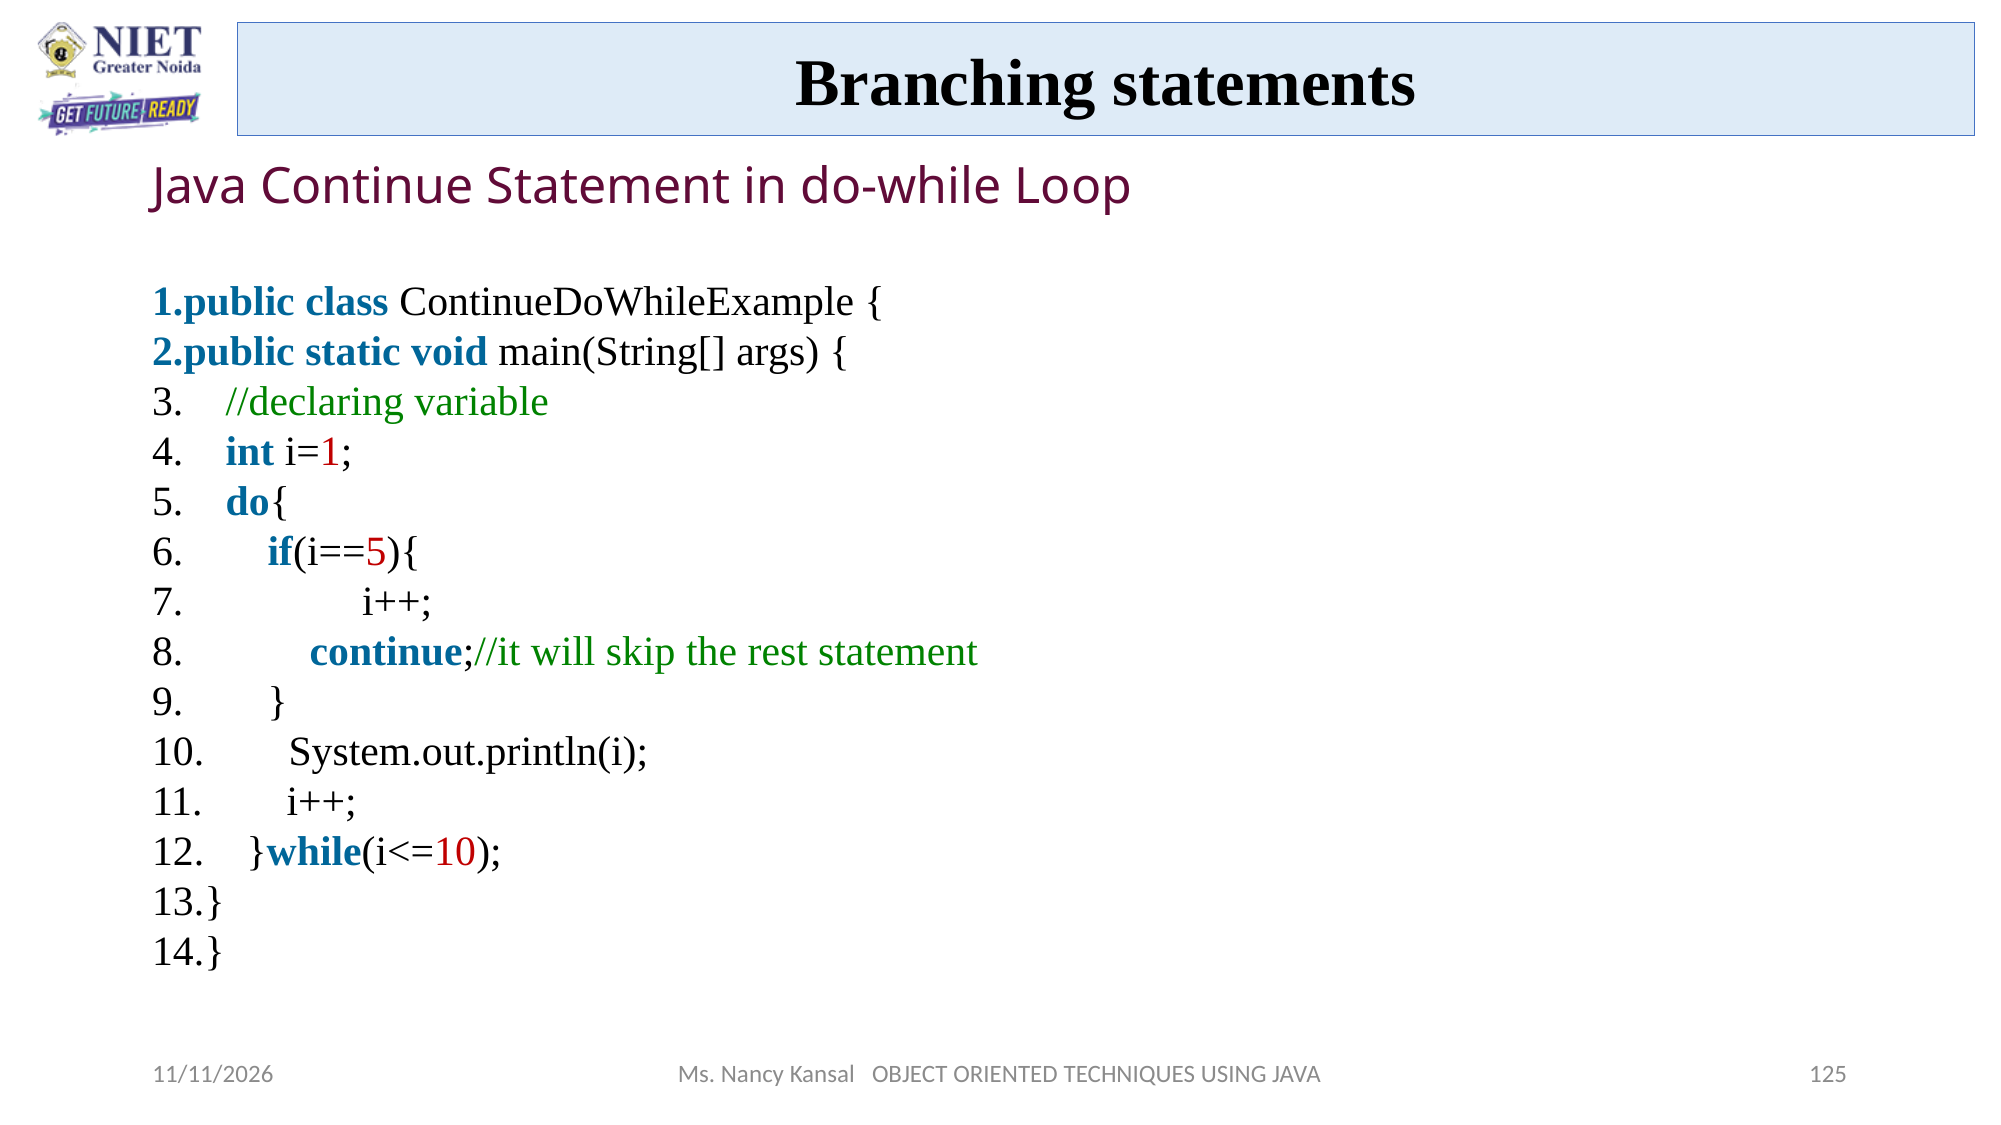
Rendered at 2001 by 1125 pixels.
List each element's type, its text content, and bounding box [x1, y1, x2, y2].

slide_number 125 [1412, 1042, 1863, 1103]
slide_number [137, 1042, 588, 1103]
text_box Java Continue Statement in do-while Loop public class ContinueDoWhileExample { public static void main(String[] args) { //declaring variable int i=1; do{ if(i==5){ i++; continue;//it will skip the rest statement } System.out.println(i); i++; }while(i<=10); } } [137, 147, 1900, 1037]
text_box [0, 11, 1975, 147]
footer Ms. Nancy Kansal OBJECT ORIENTED TECHNIQUES USING JAVA [662, 1042, 1338, 1103]
